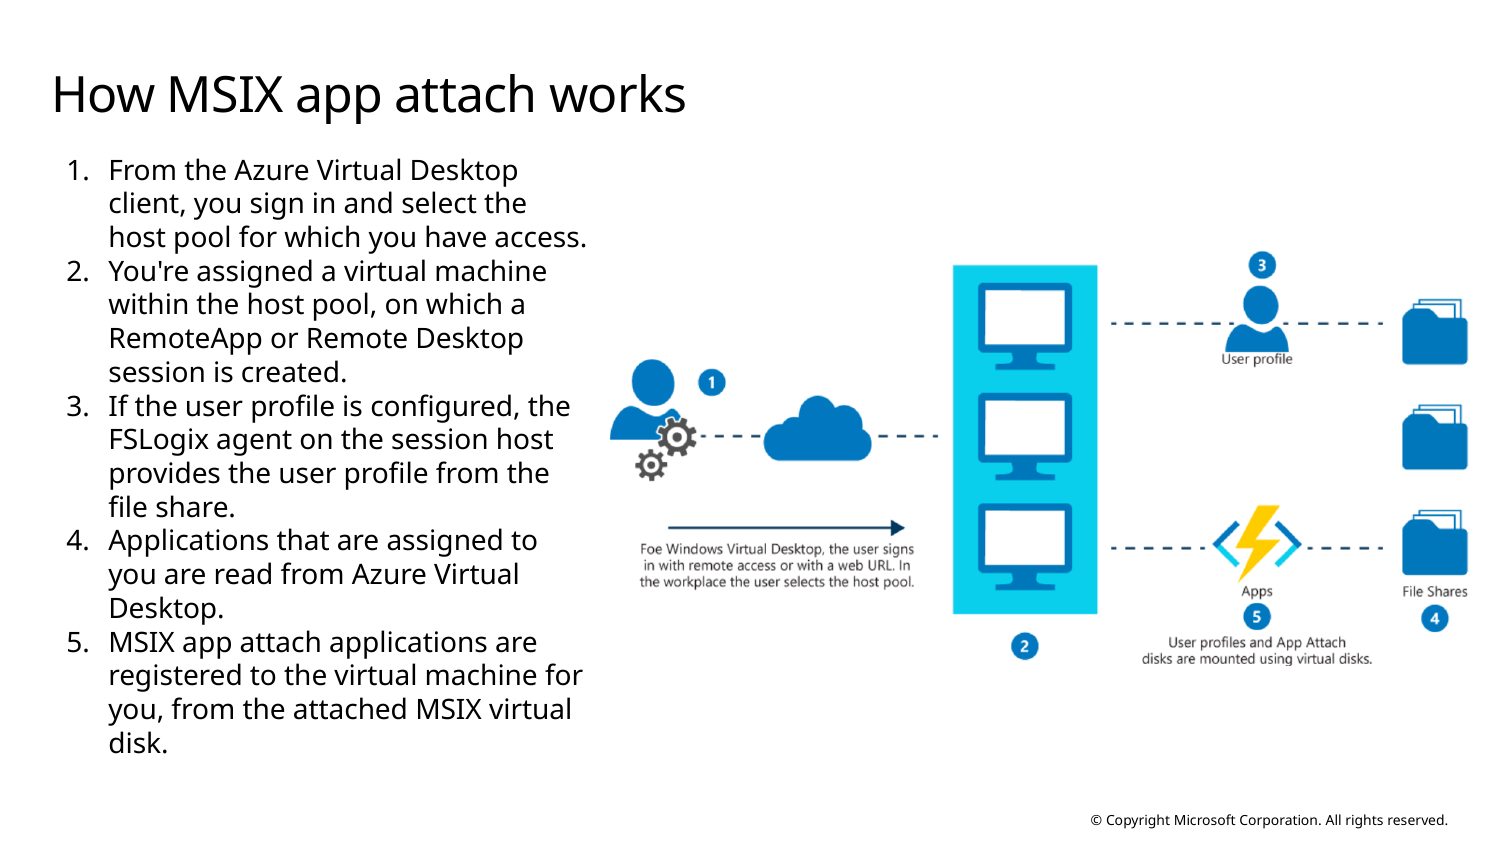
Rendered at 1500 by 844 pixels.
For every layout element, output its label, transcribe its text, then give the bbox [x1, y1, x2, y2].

title How MSIX app attach works [51, 54, 1447, 138]
picture [605, 249, 1471, 666]
text_box From the Azure Virtual Desktop client, you sign in and select the host pool for which you have access. You're assigned a virtual machine within the host pool, on which a RemoteApp or Remote Desktop session is created. If the user profile is configured, the FSLogix agent on the session host provides the user profile from the file share. Applications that are assigned to you are read from Azure Virtual Desktop. MSIX app attach applications are registered to the virtual machine for you, from the attached MSIX virtual disk. [51, 144, 606, 767]
